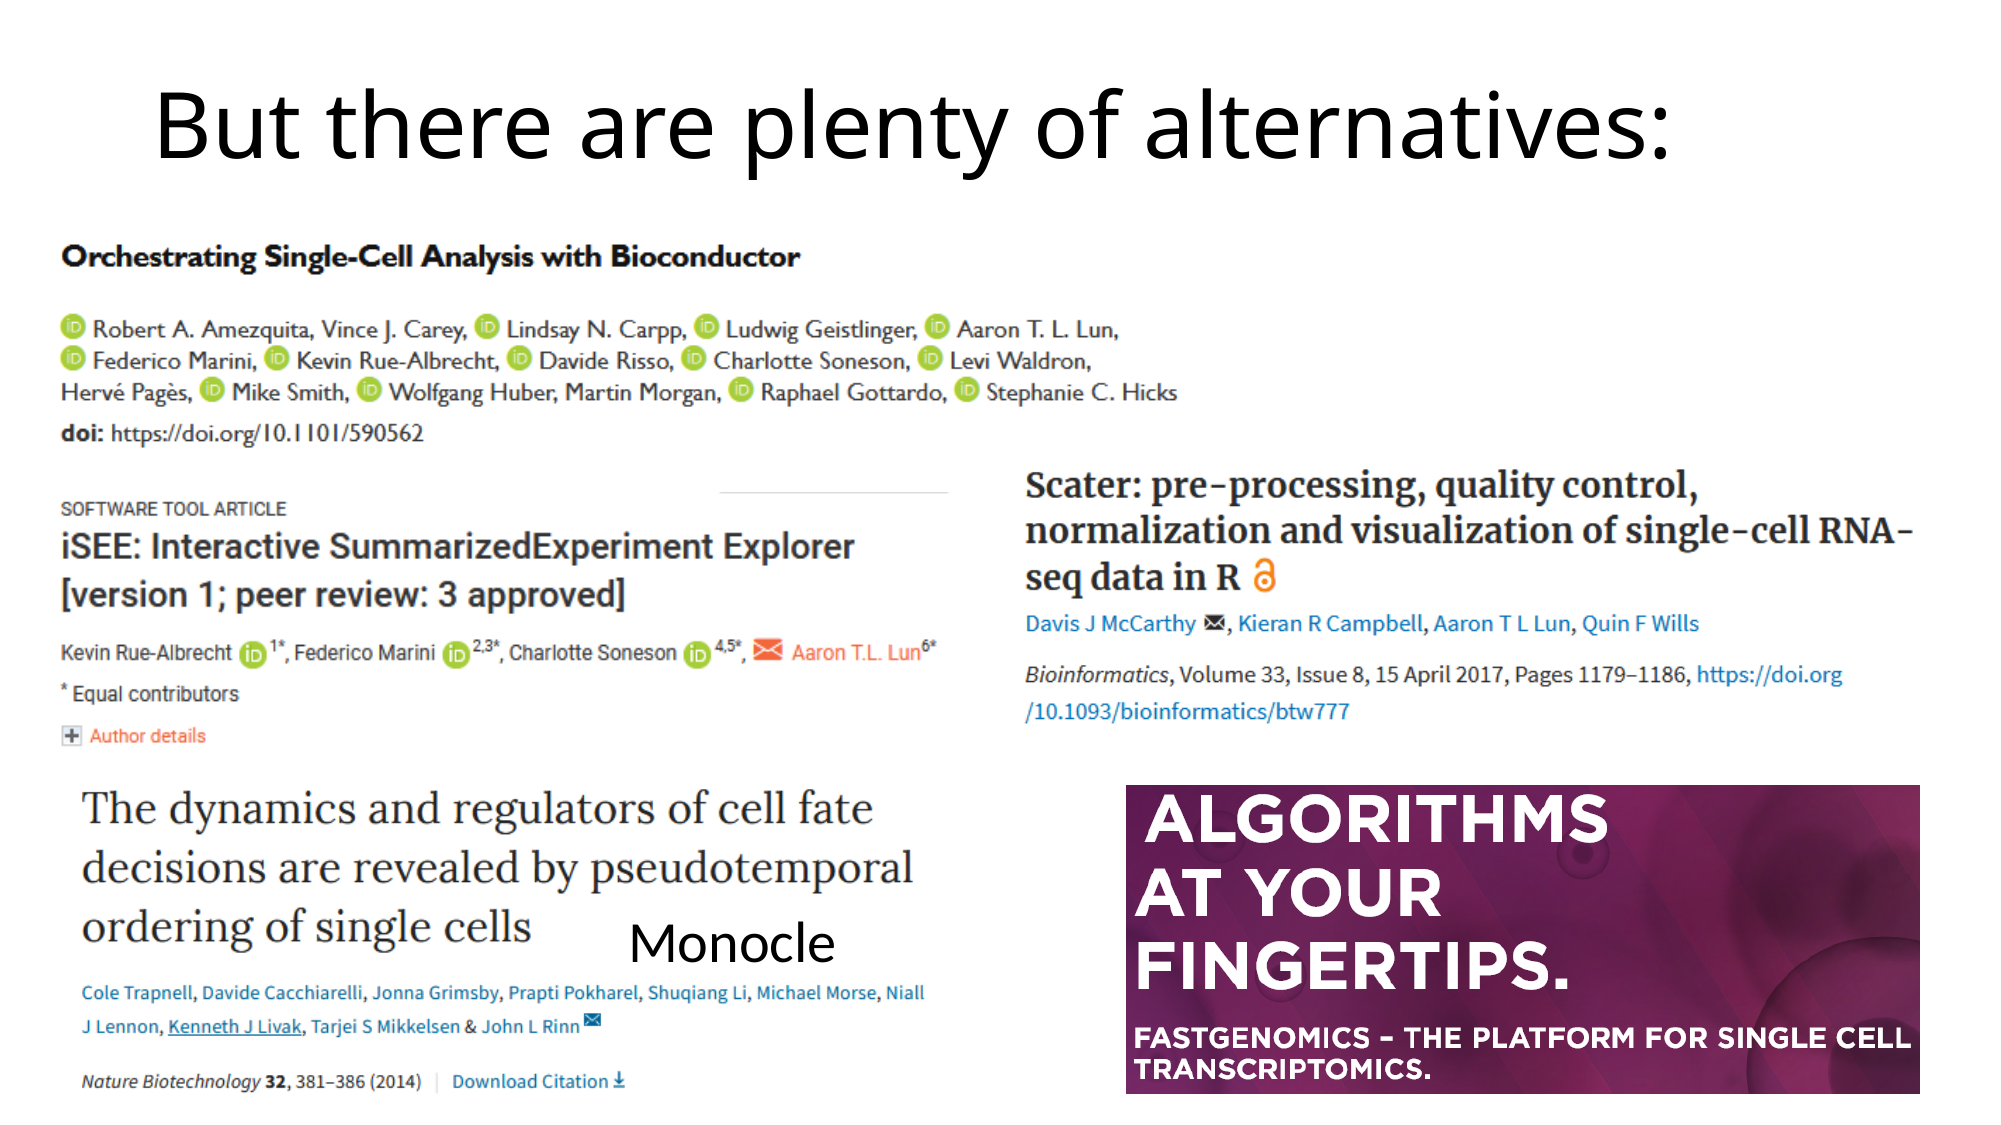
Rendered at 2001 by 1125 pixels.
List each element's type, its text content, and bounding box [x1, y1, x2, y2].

title But there are plenty of alternatives: [137, 20, 1863, 238]
picture [50, 237, 1920, 735]
picture [1126, 785, 1920, 1094]
picture [50, 492, 954, 767]
picture [74, 774, 937, 1105]
